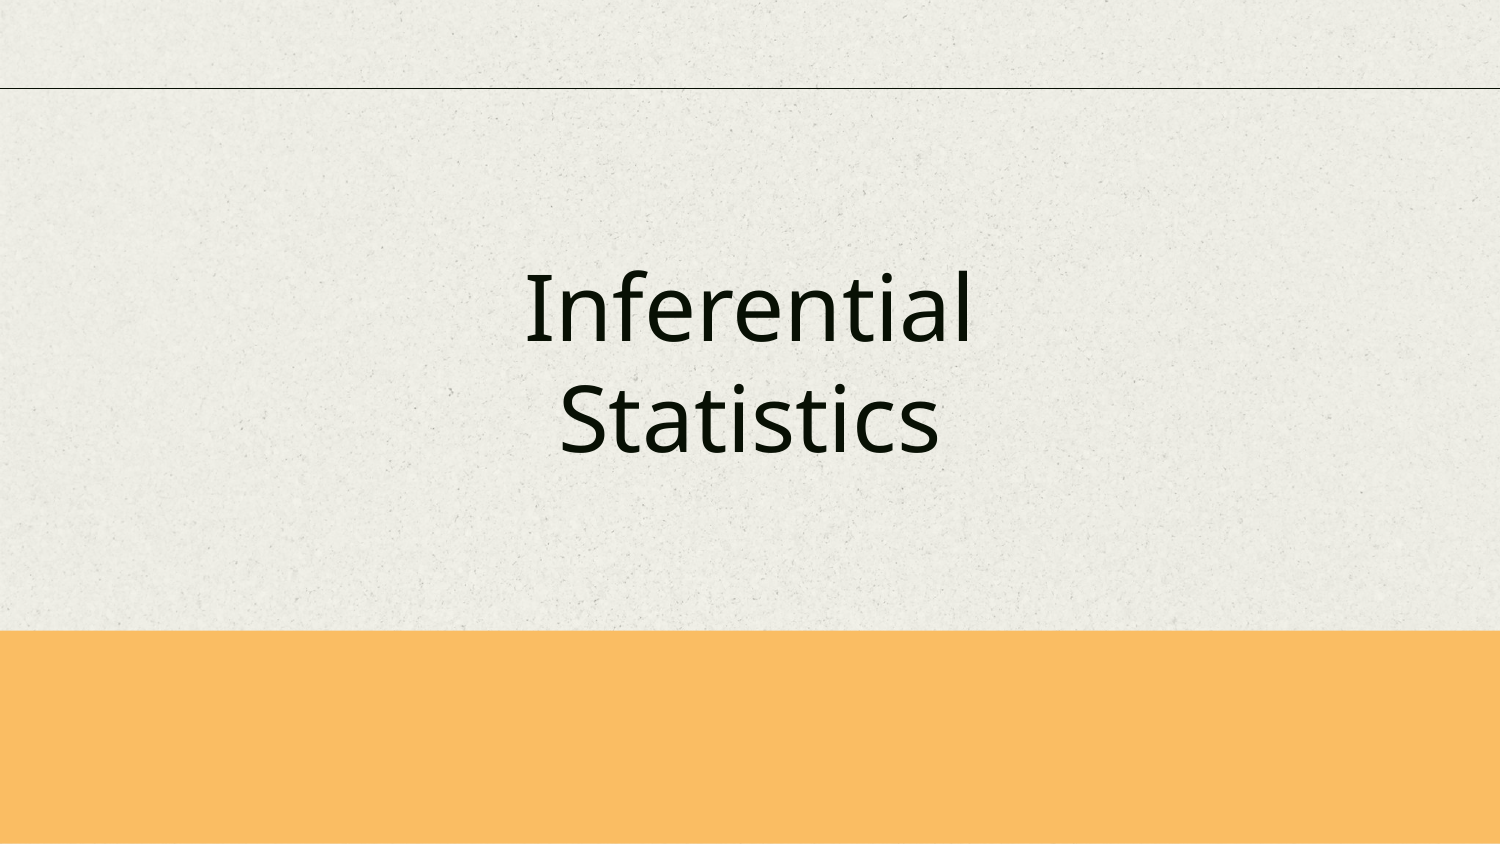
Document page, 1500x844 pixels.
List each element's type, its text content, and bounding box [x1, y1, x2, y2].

text_box [0, 630, 1500, 844]
title Inferential Statistics [337, 233, 1163, 487]
